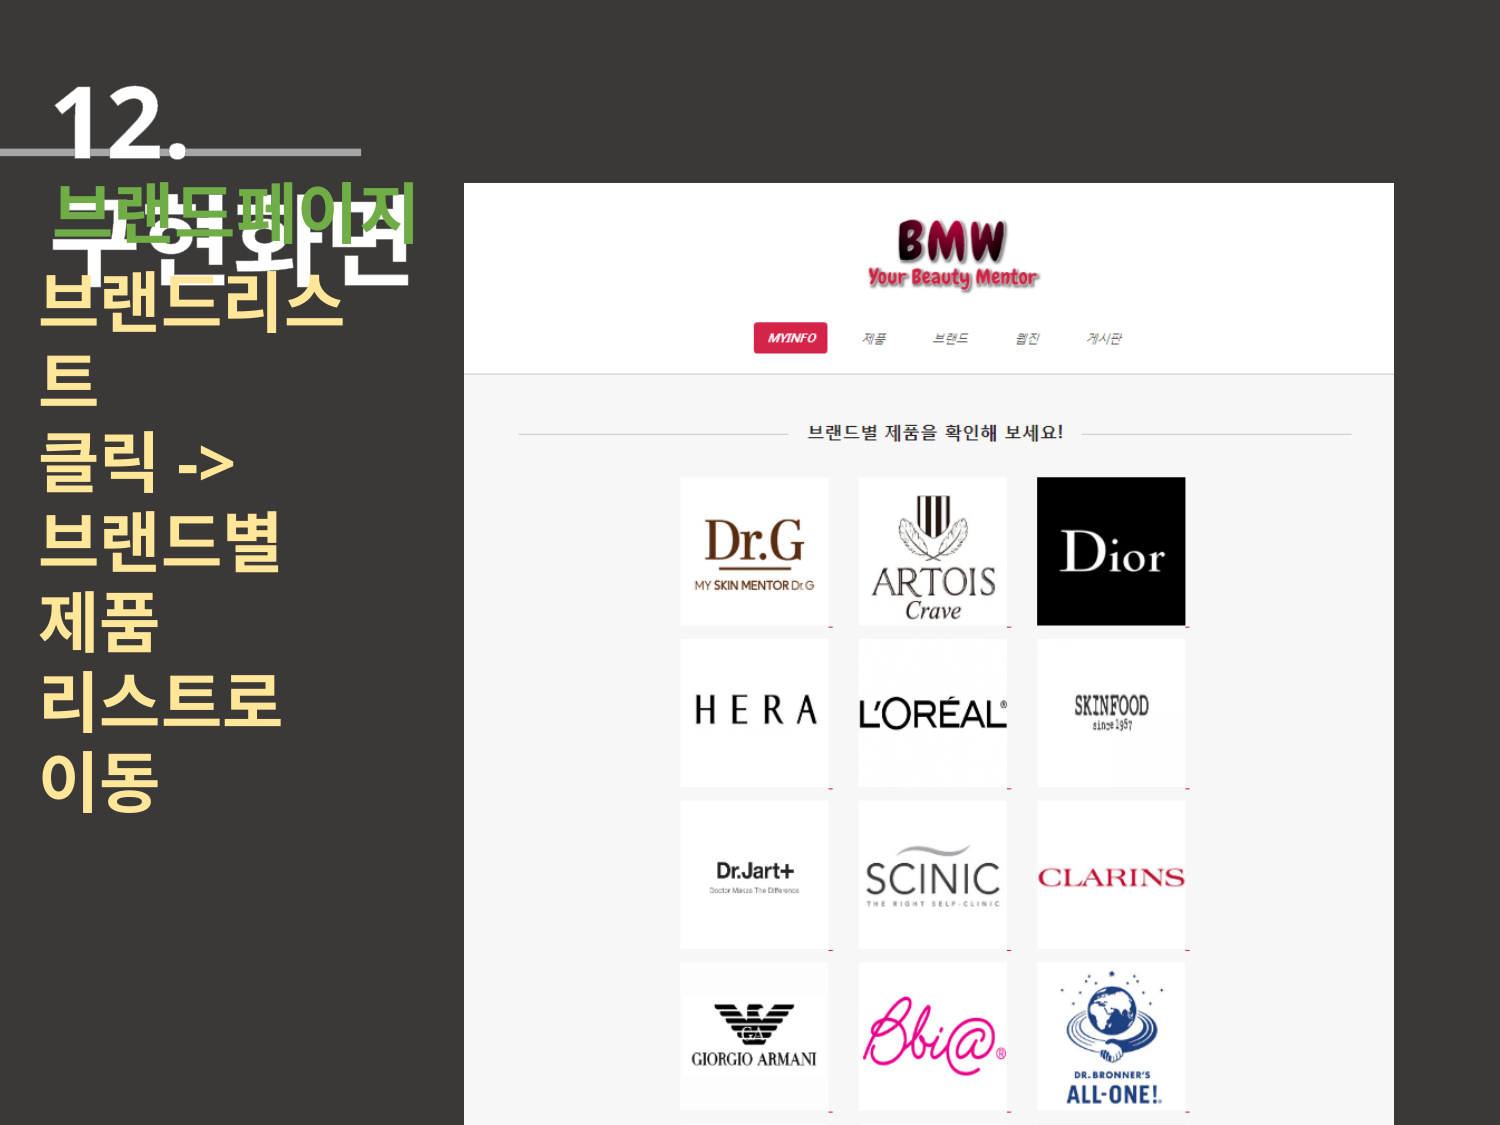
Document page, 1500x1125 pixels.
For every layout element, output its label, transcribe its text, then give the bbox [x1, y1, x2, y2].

text_box 브랜드리스트 클릭->브랜드별 제품 리스트로 이동 [23, 253, 406, 829]
text_box 브랜드페이지 [37, 164, 445, 260]
picture [464, 183, 1394, 1125]
text_box 12. 구현화면 [34, 50, 527, 306]
text_box [0, 148, 34, 157]
